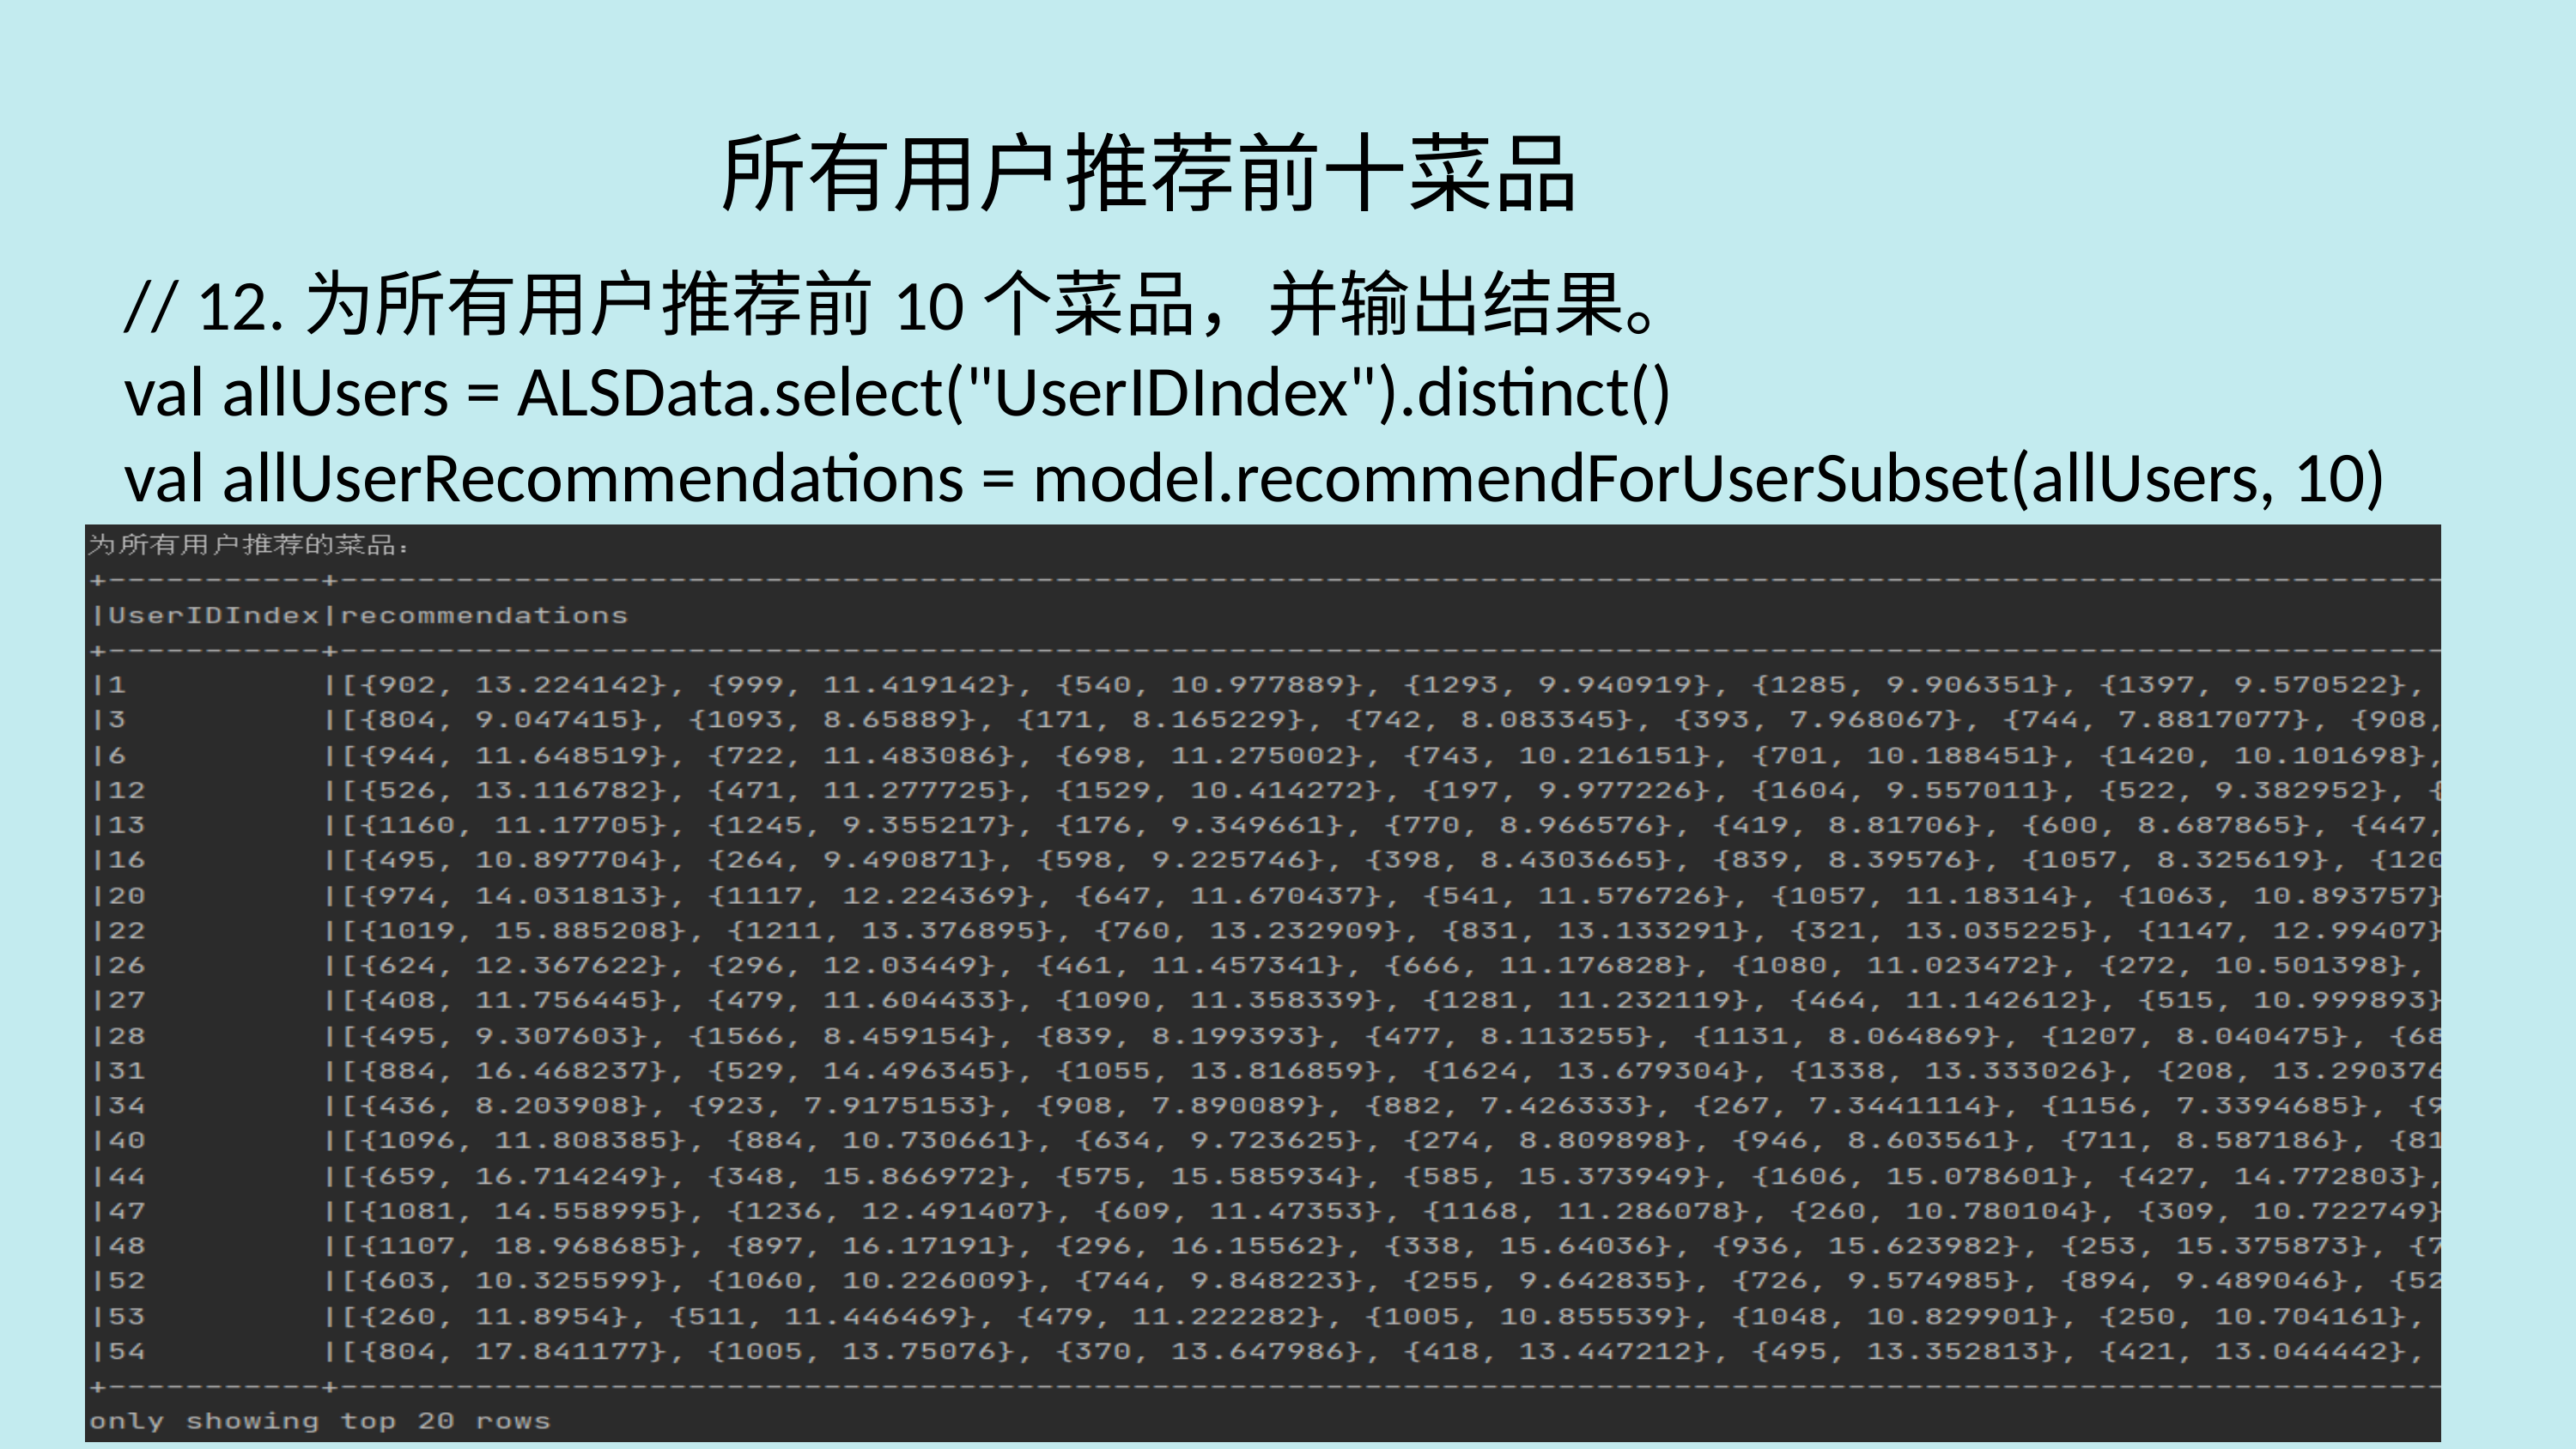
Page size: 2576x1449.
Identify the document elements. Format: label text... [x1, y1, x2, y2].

text_box // 12.为所有用户推荐前10个菜品，并输出结果。 val allUsers = ALSData.select("UserIDIndex").distinct() val allUserRecommendations = model.recommendForUserSubset(allUsers, 10) [46, 252, 2576, 523]
picture [85, 524, 2441, 1442]
text_box 所有用户推荐前十菜品 [708, 112, 1722, 228]
